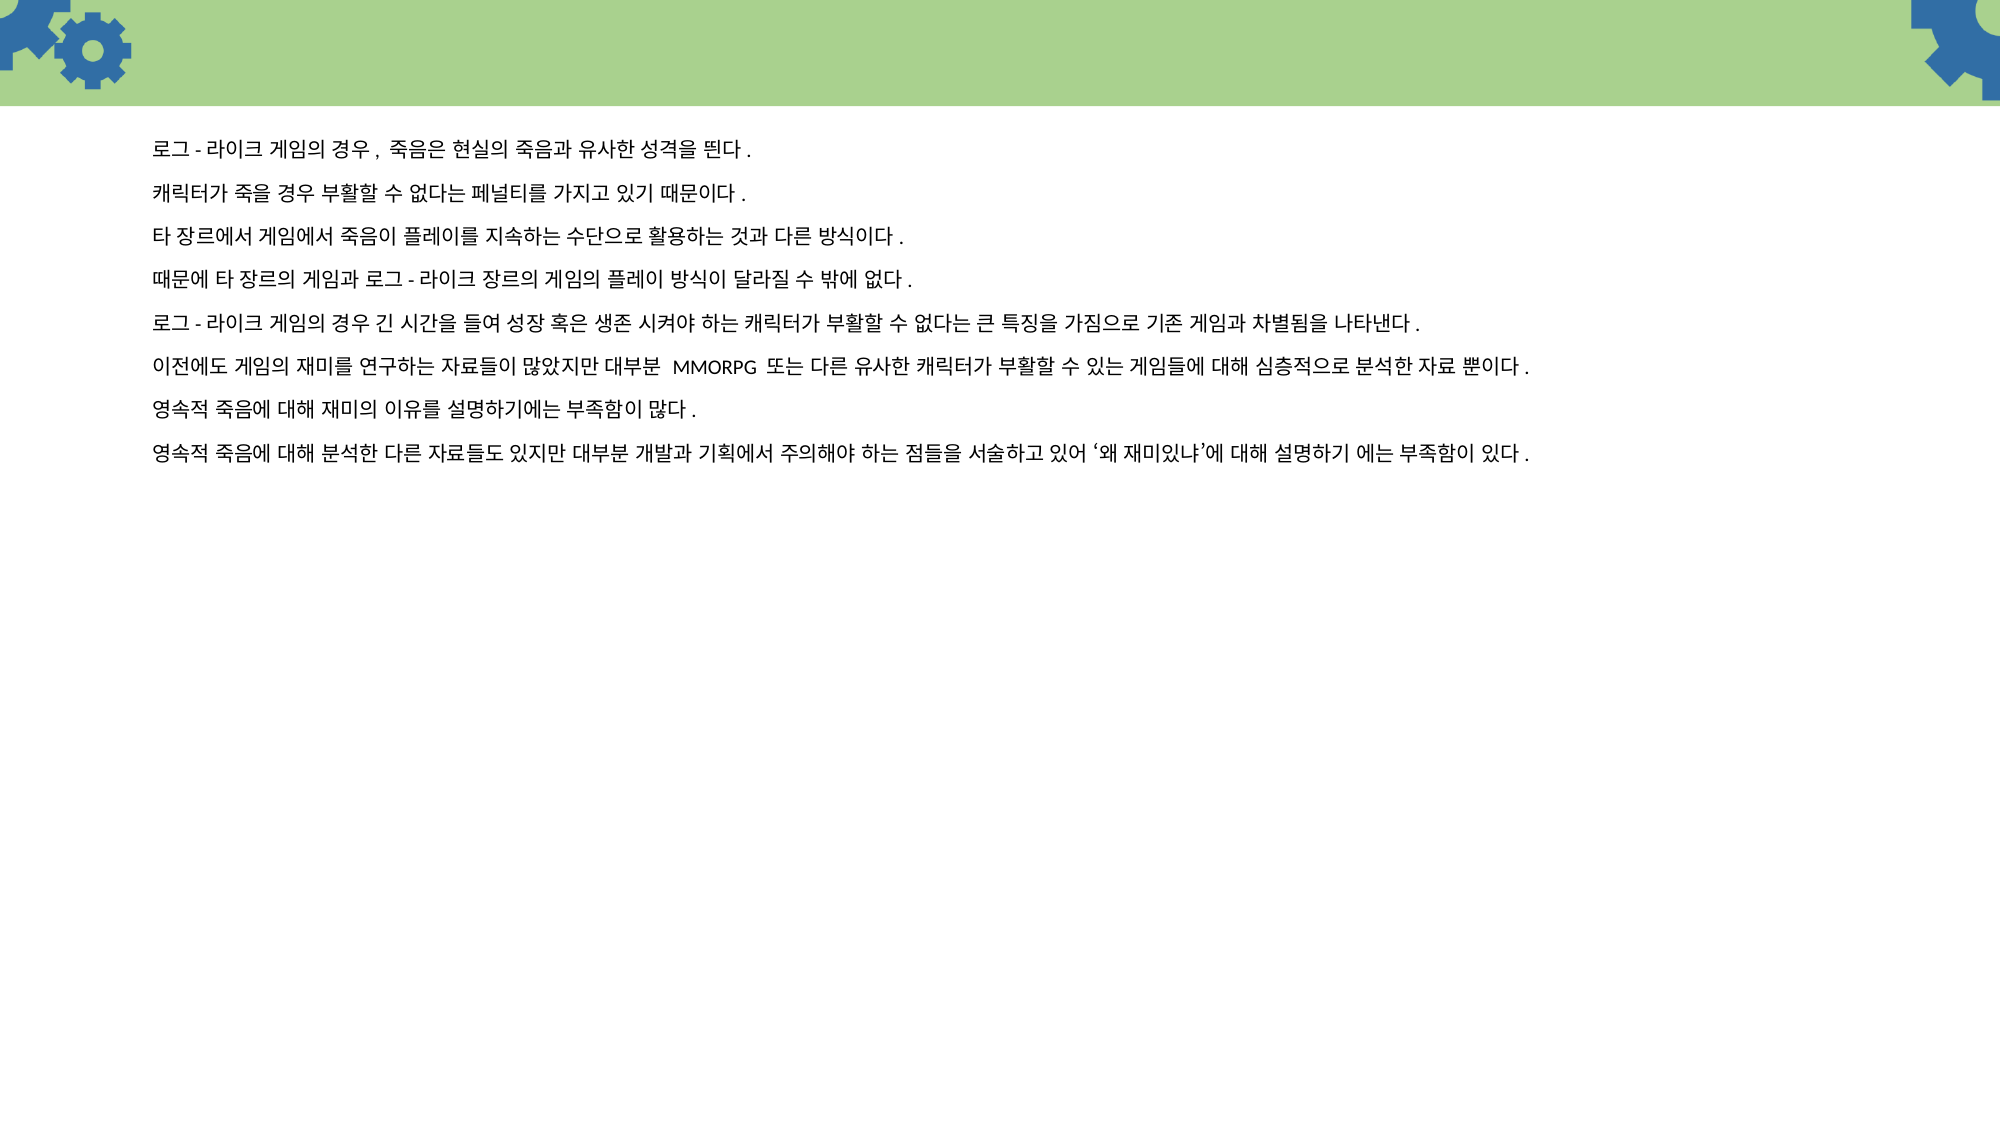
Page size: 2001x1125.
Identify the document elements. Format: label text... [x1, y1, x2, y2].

list 로그-라이크 게임의 경우, 죽음은 현실의 죽음과 유사한 성격을 띈다. 캐릭터가 죽을 경우 부활할 수 없다는 페널티를 가지고 있기 때문이다. 타 장르에서 게임에서 죽음이 플레이를 지속하는 수단으로 활용하는 것과 다른 방식이다. 때문에 타 장르의 게임과 로그-라이크 장르의 게임의 플레이 방식이 달라질 수 밖에 없다. 로그-라이크 게임의 경우 긴 시간을 들여 성장 혹은 생존 시켜야 하는 캐릭터가 부활할 수 없다는 큰 특징을 가짐으로 기존 게임과 차별됨을 나타낸다. 이전에도 게임의 재미를 연구하는 자료들이 많았지만 대부분 MMORPG 또는 다른 유사한 캐릭터가 부활할 수 있는 게임들에 대해 심층적으로 분석한 자료 뿐이다. 영속적 죽음에 대해 재미의 이유를 설명하기에는 부족함이 많다. 영속적 죽음에 대해 분석한 다른 자료들도 있지만 대부분 개발과 기획에서 주의해야 하는 점들을 서술하고 있어 ‘왜 재미있냐’에 대해 설명하기 에는 부족함이 있다. [137, 132, 1863, 847]
